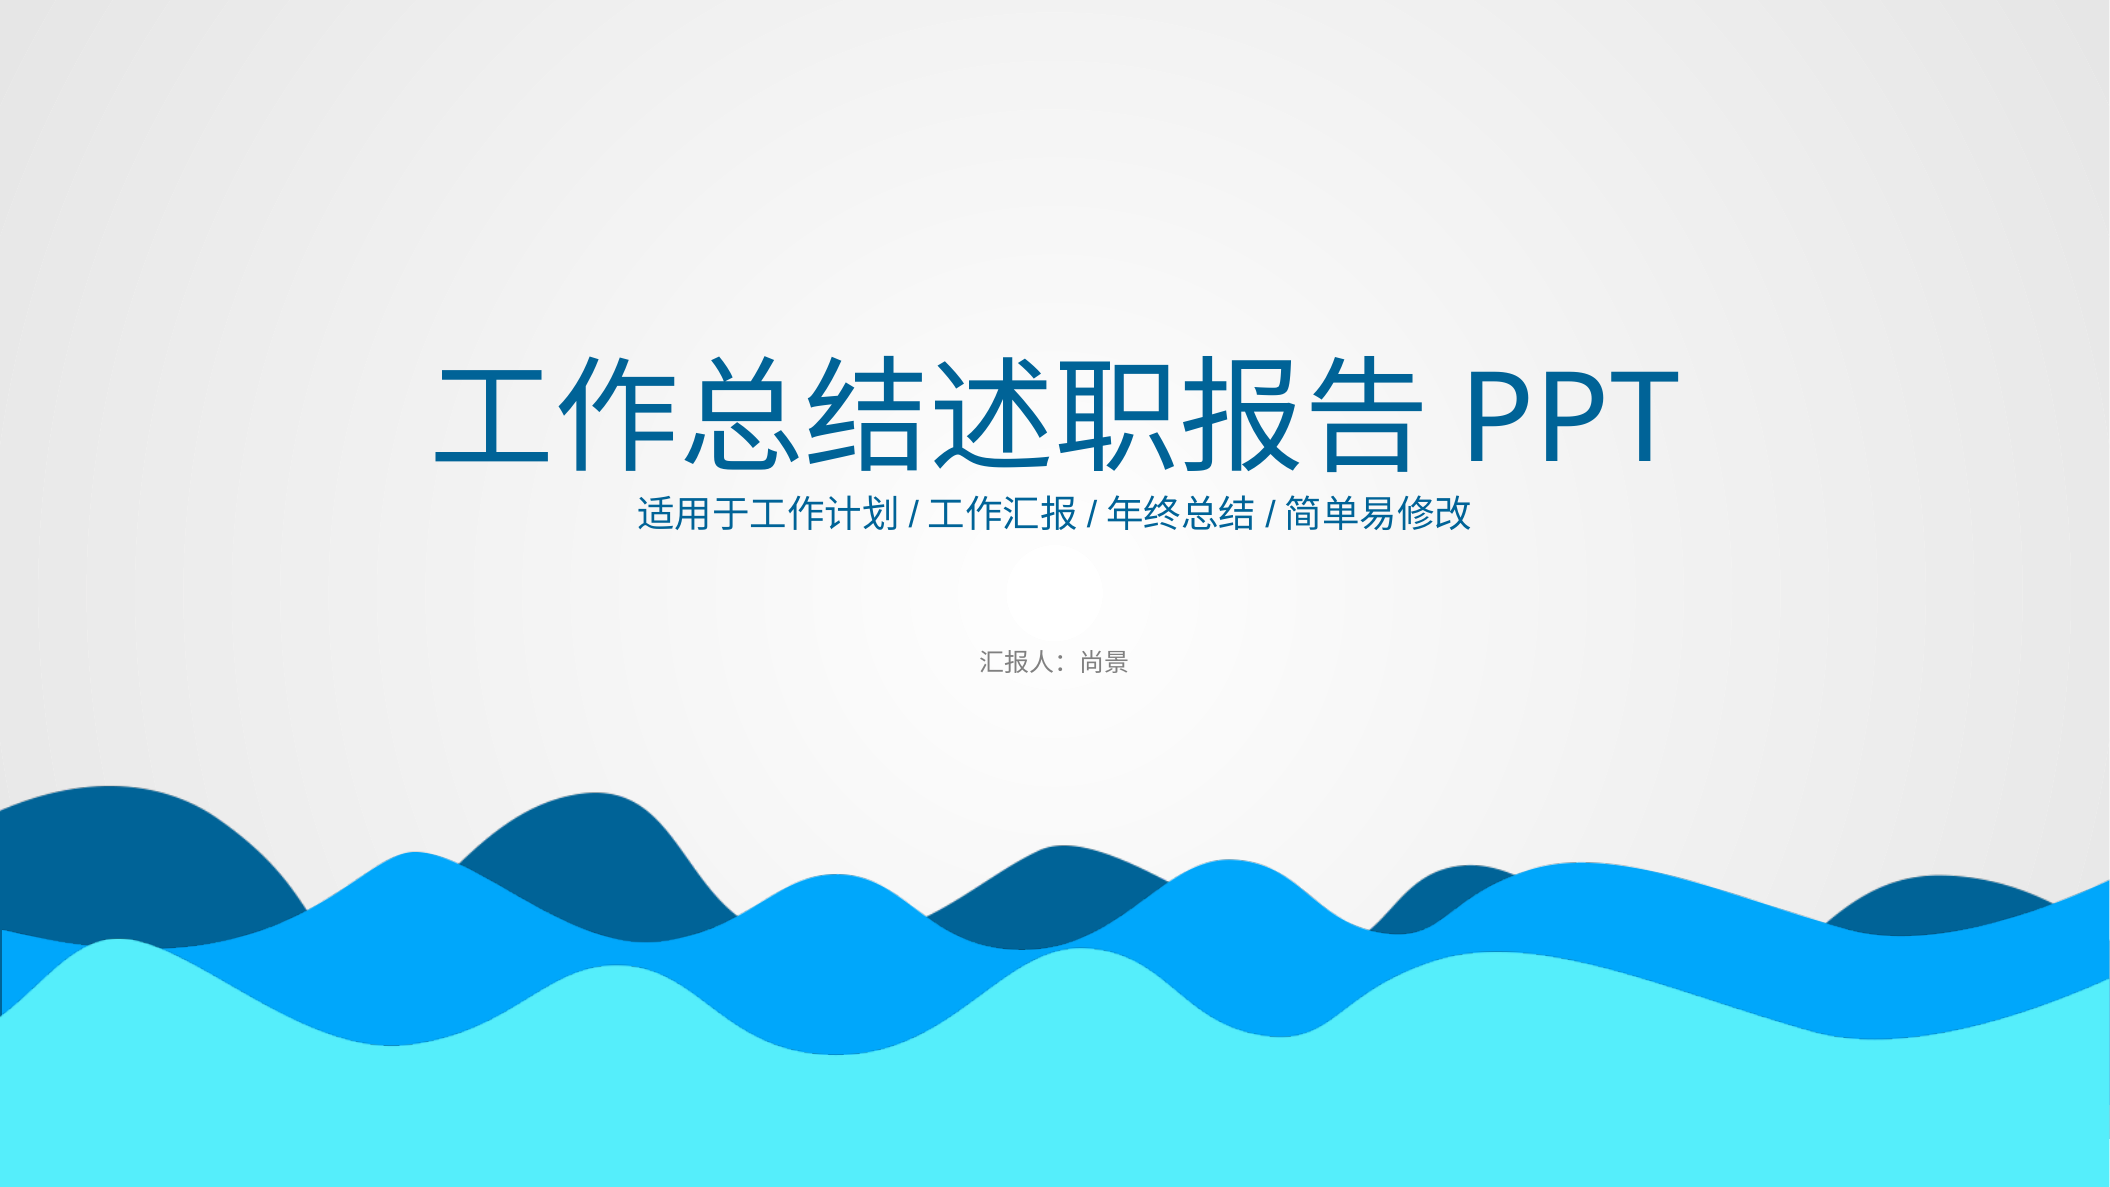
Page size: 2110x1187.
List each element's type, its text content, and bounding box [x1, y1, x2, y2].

text_box 汇报人：尚景 [850, 639, 1260, 685]
text_box 适用于工作计划/工作汇报/年终总结/简单易修改 [625, 484, 1484, 541]
picture [0, 939, 2110, 1187]
text_box 工作总结述职报告PPT [417, 331, 1692, 493]
picture [0, 769, 2110, 930]
